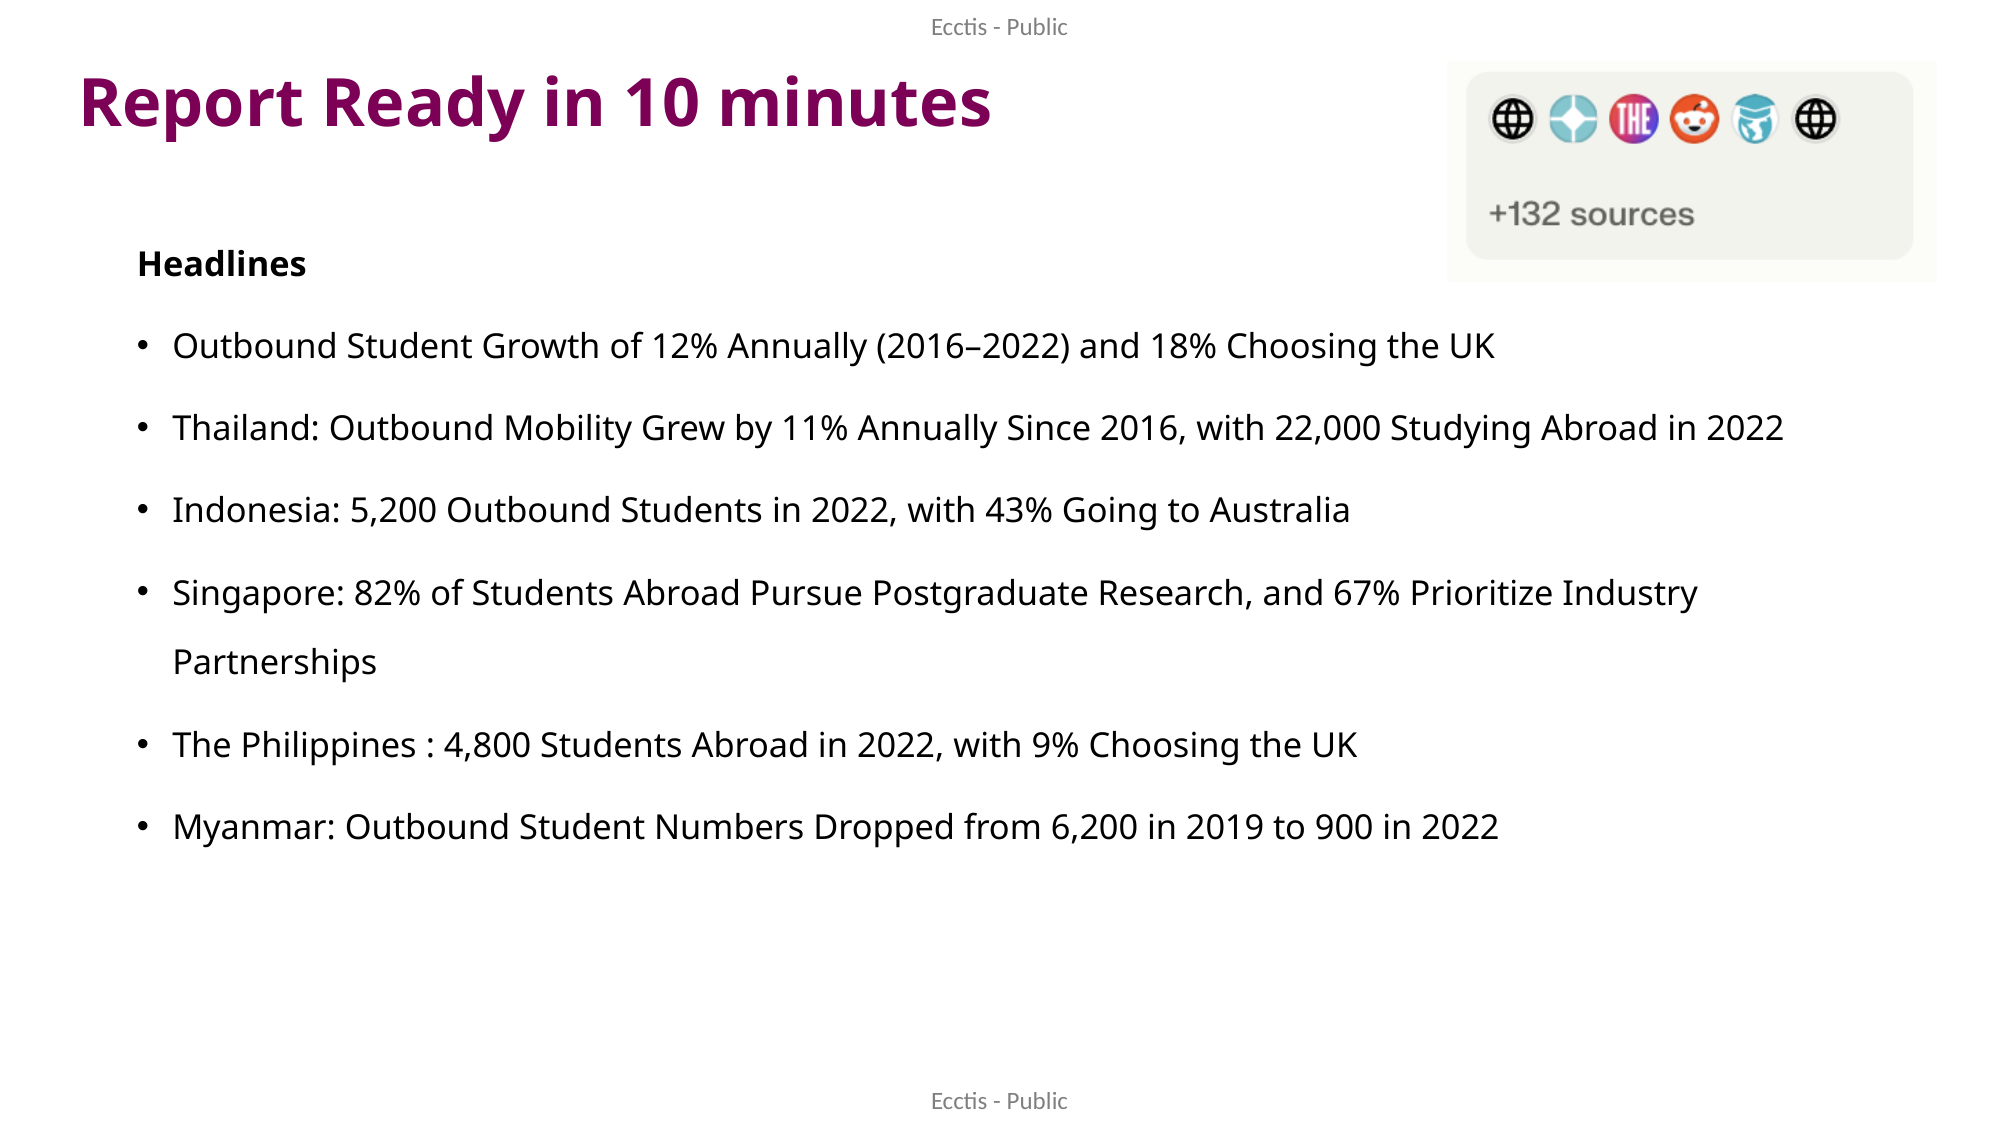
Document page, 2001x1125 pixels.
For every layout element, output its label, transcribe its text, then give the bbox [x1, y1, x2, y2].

picture [1446, 60, 1938, 282]
list Headlines Outbound Student Growth of 12% Annually (2016–2022) and 18% Choosing the UK Thailand: Outbound Mobility Grew by 11% Annually Since 2016, with 22,000 Studying Abroad in 2022 Indonesia: 5,200 Outbound Students in 2022, with 43% Going to Australia Singapore: 82% of Students Abroad Pursue Postgraduate Research, and 67% Prioritize Industry Partnerships The Philippines : 4,800 Students Abroad in 2022, with 9% Choosing the UK Myanmar: Outbound Student Numbers Dropped from 6,200 in 2019 to 900 in 2022 [121, 205, 1847, 920]
title Report Ready in 10 minutes [63, 61, 1446, 279]
